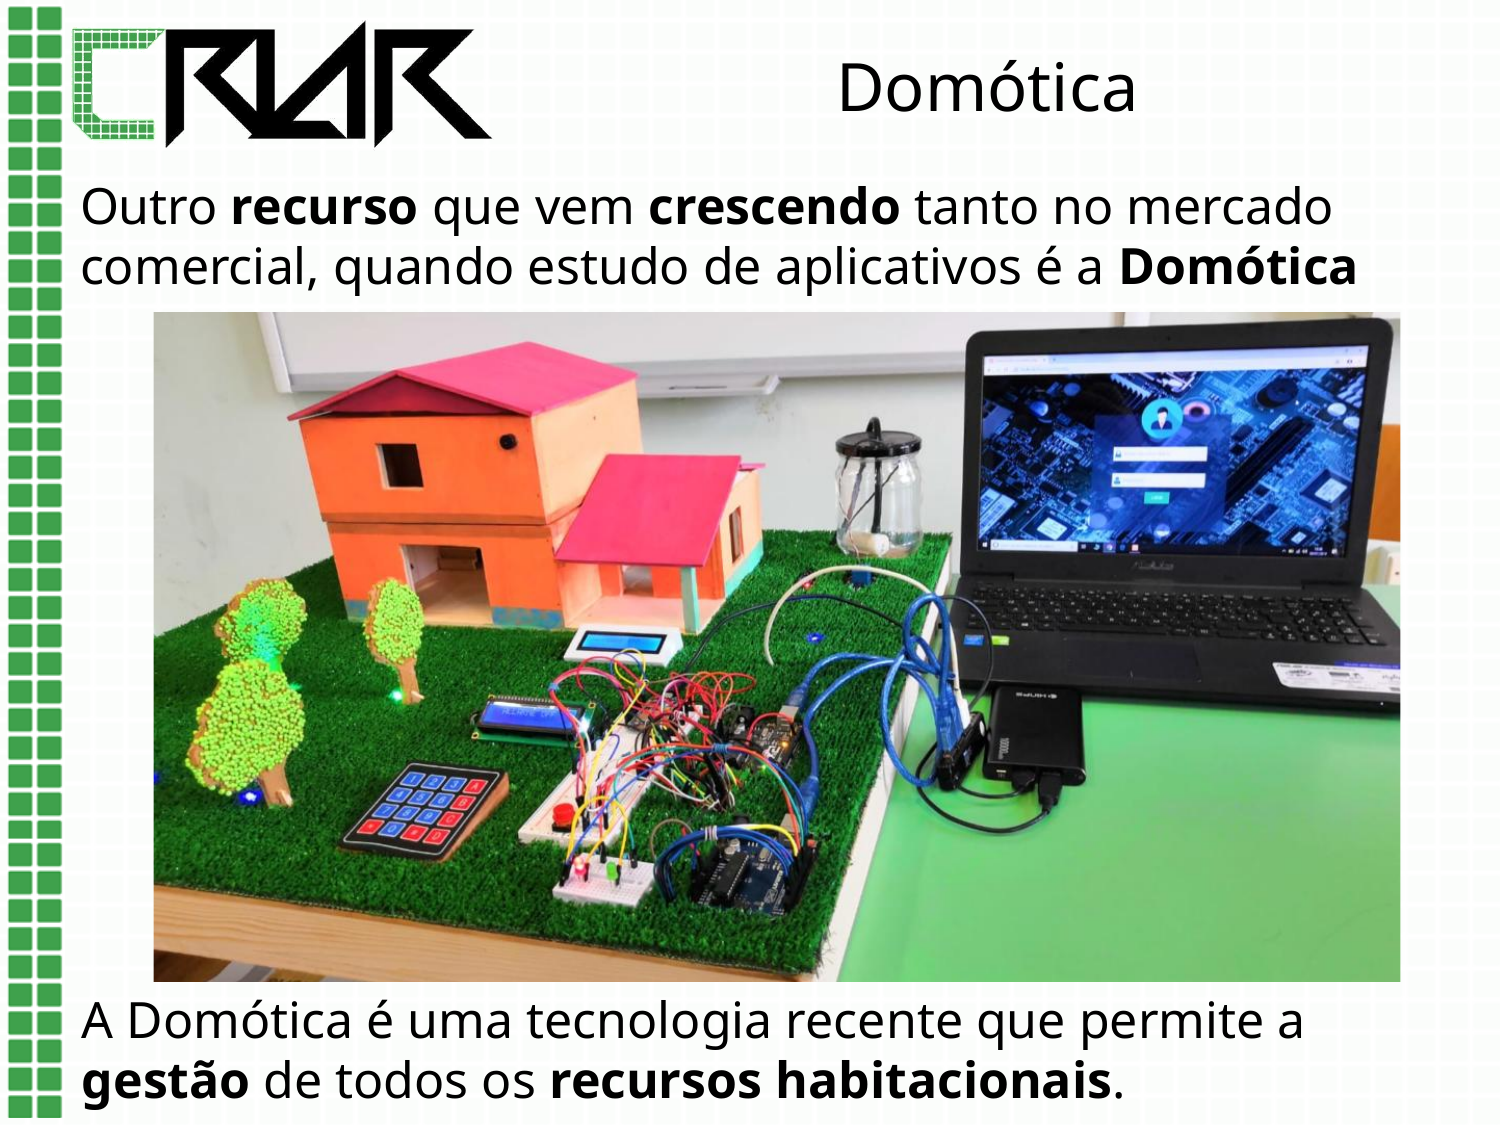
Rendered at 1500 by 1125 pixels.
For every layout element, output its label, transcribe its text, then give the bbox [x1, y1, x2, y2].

text_box Domótica [501, 31, 1497, 138]
text_box Outro recurso que vem crescendo tanto no mercado comercial, quando estudo de aplicativos é a Domótica [71, 166, 1494, 297]
text_box A Domótica é uma tecnologia recente que permite a gestão de todos os recursos habitacionais. [71, 981, 1494, 1117]
picture [153, 312, 1401, 982]
picture [68, 18, 496, 151]
picture [6, 4, 66, 1118]
